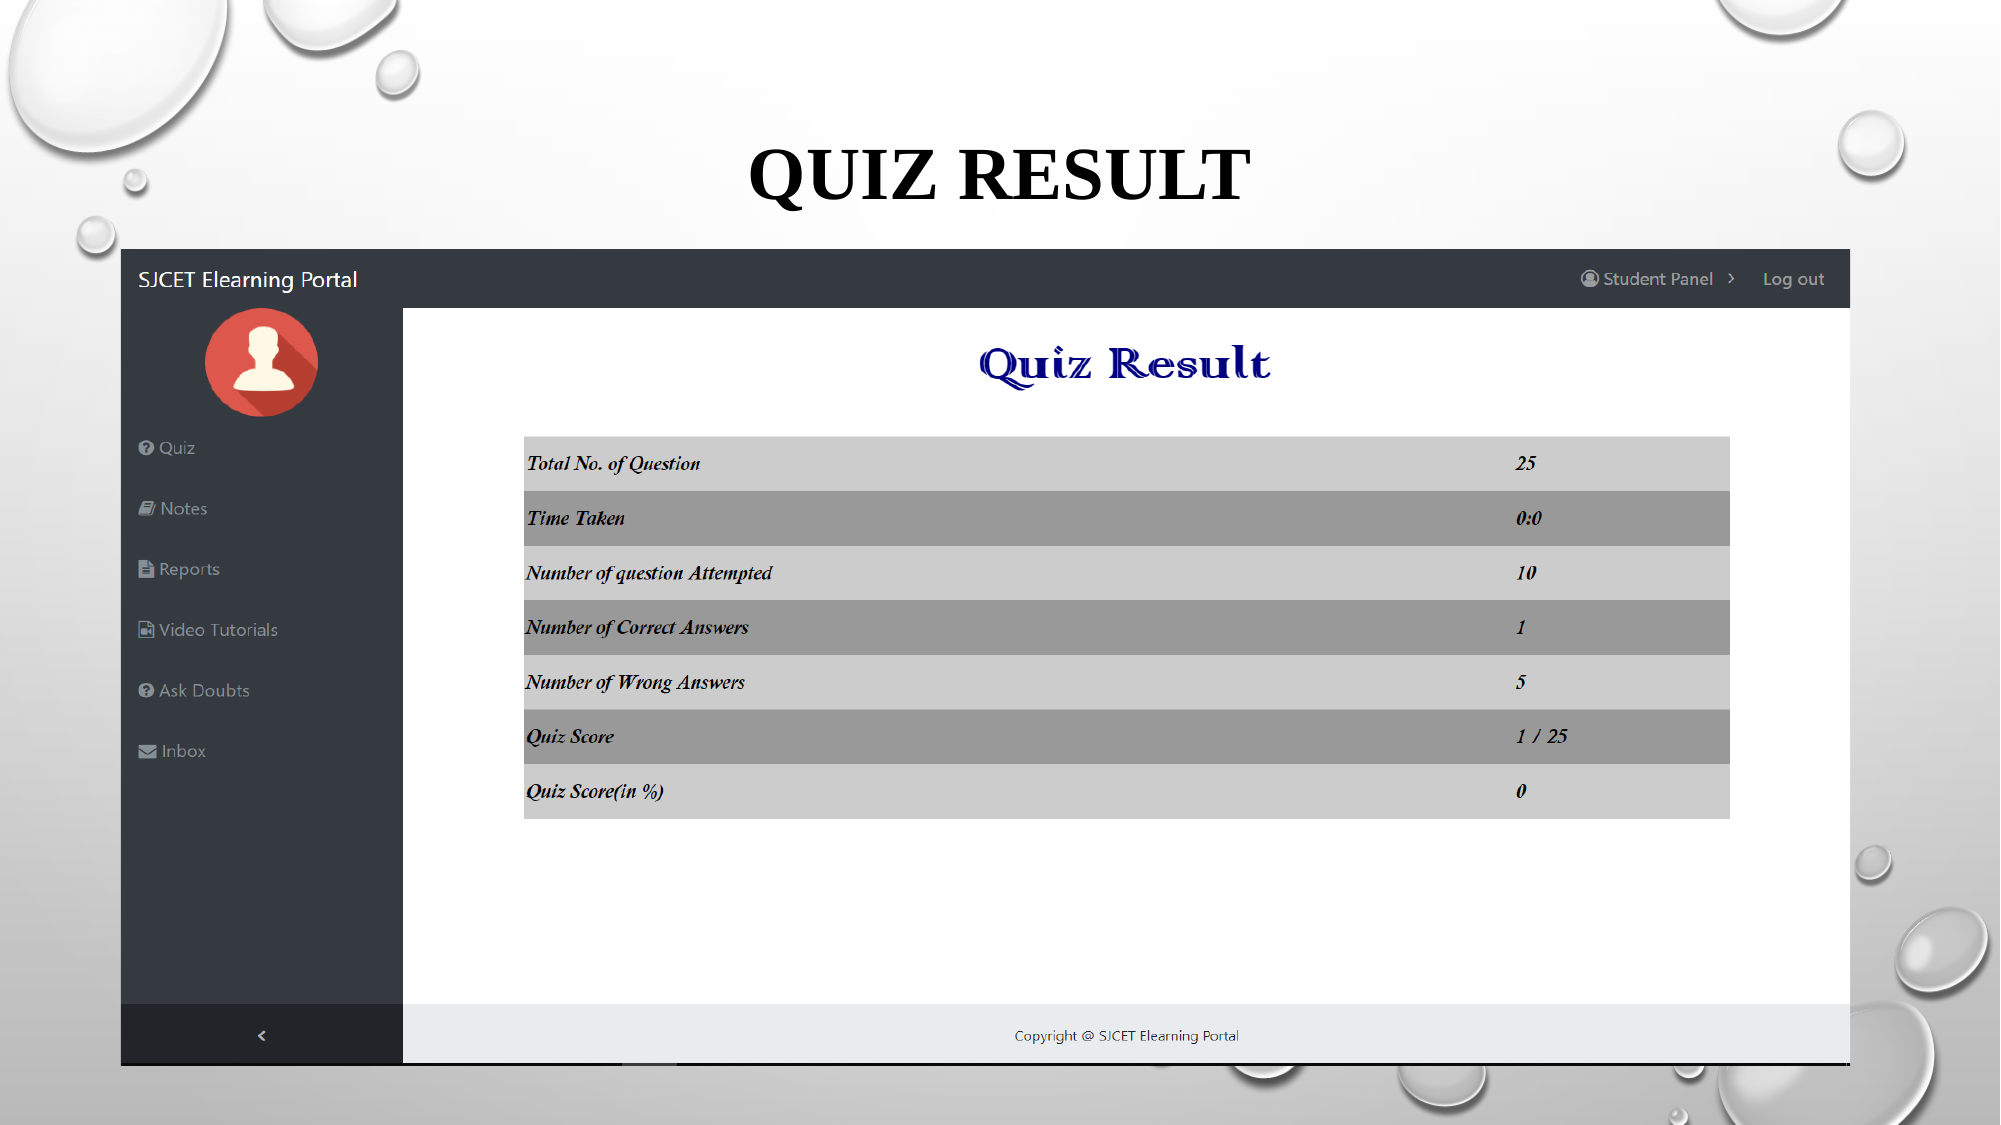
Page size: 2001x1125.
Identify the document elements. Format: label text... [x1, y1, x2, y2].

picture [0, 0, 2000, 1125]
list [120, 248, 1851, 1067]
title Quiz result [149, 101, 1851, 248]
